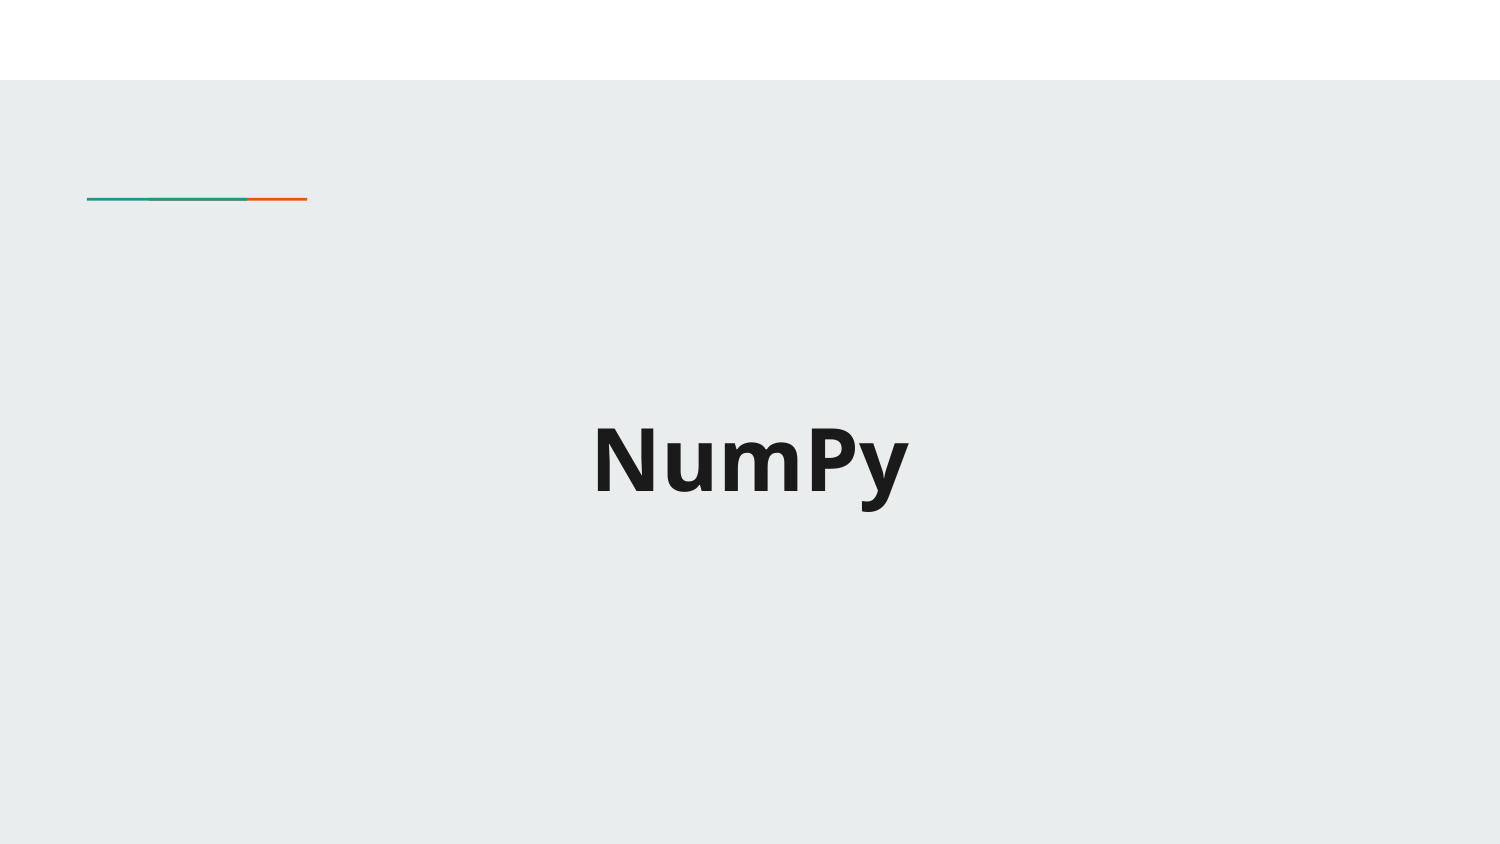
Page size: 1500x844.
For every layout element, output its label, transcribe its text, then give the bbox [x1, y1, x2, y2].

title NumPy [119, 388, 1381, 662]
